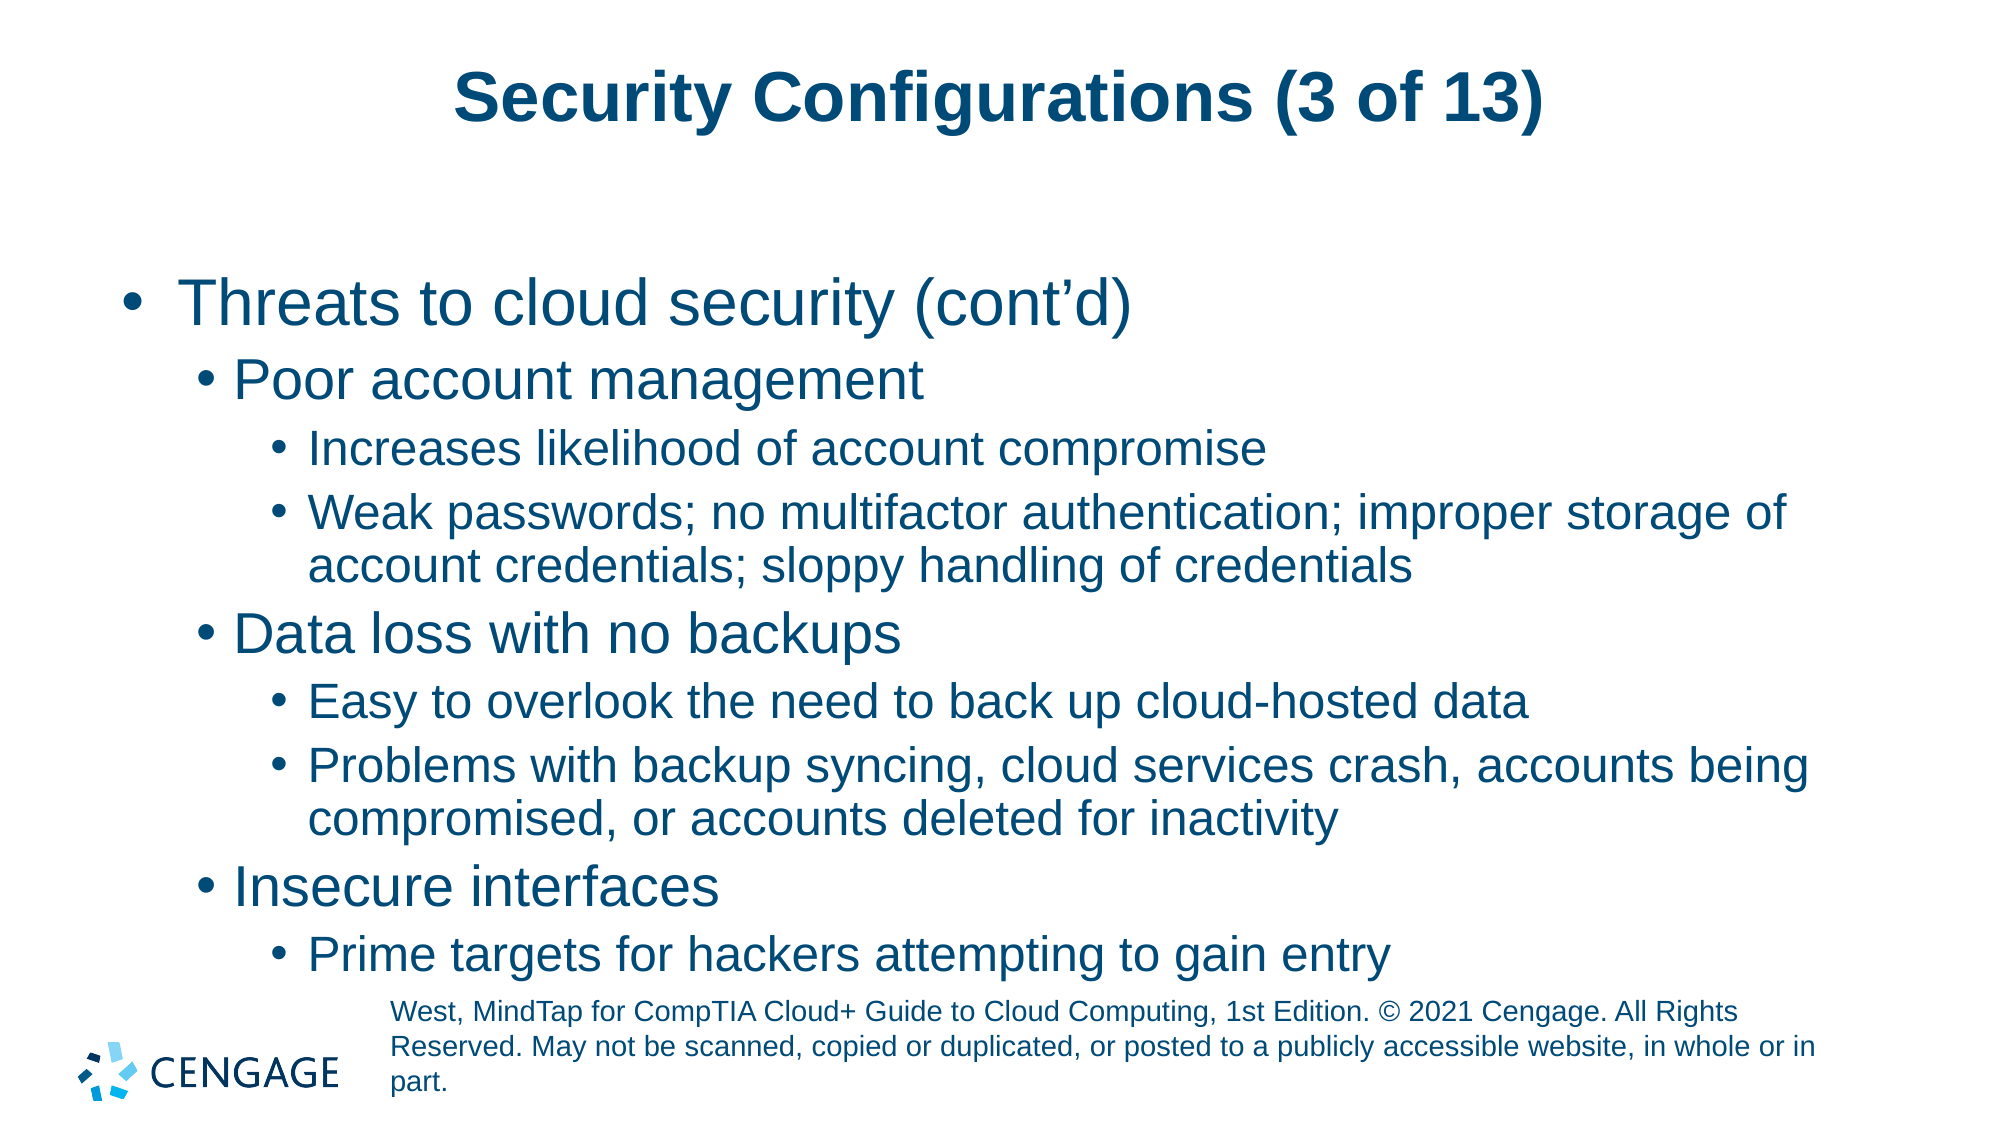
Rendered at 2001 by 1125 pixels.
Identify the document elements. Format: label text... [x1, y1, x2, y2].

title Security Configurations (3 of 13) [137, 59, 1863, 171]
picture [78, 1042, 338, 1101]
list Threats to cloud security (cont’d) Poor account management Increases likelihood of account compromise Weak passwords; no multifactor authentication; improper storage of account credentials; sloppy handling of credentials Data loss with no backups Easy to overlook the need to back up cloud-hosted data Problems with backup syncing, cloud services crash, accounts being compromised, or accounts deleted for inactivity Insecure interfaces Prime targets for hackers attempting to gain entry [121, 268, 1880, 990]
